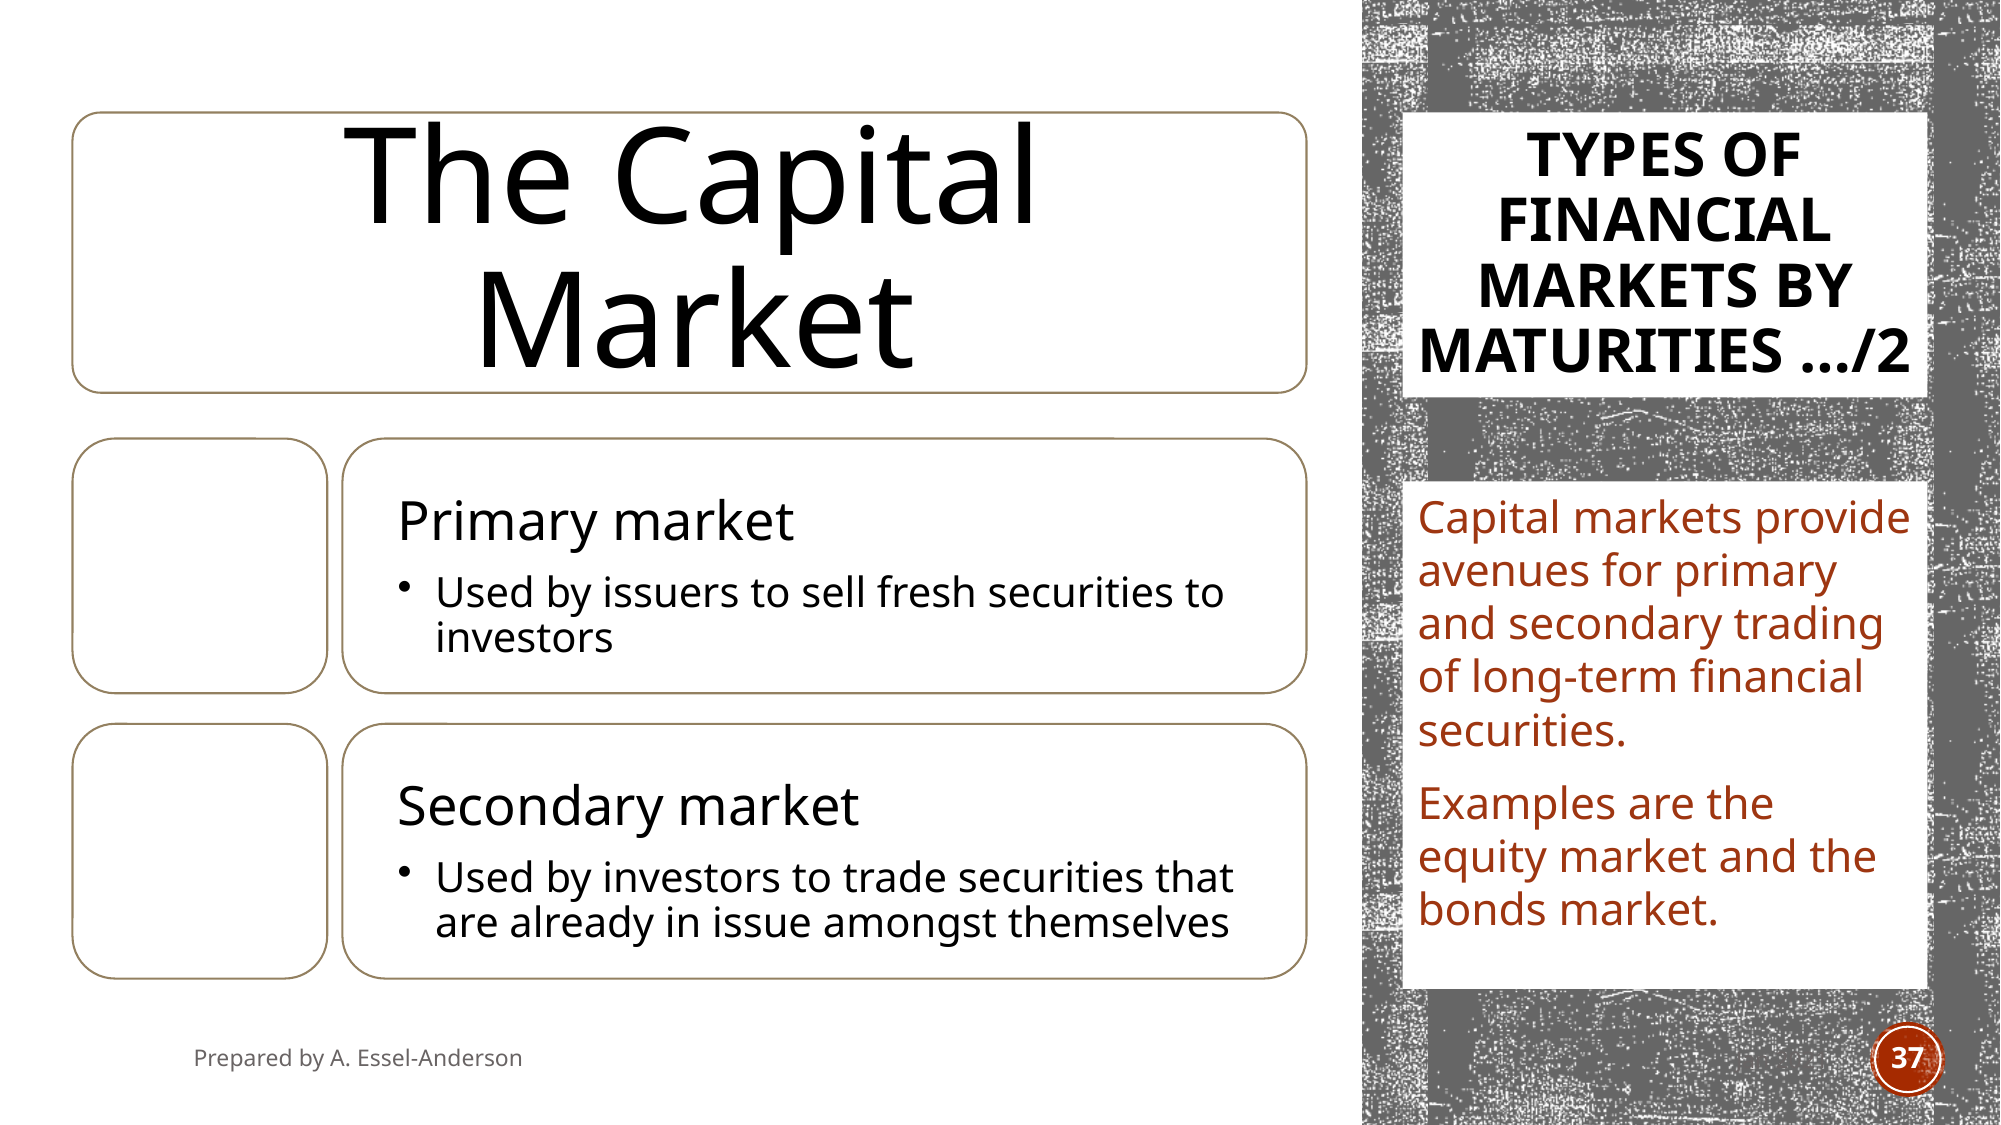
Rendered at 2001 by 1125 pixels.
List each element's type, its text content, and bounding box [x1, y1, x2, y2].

slide_number 37 [1855, 1028, 1961, 1089]
list Capital markets provide avenues for primary and secondary trading of long-term financial securities. Examples are the equity market and the bonds market. [1402, 481, 1928, 989]
footer Prepared by A. Essel-Anderson [178, 1056, 1217, 1089]
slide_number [1306, 1028, 1844, 1089]
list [76, 40, 1304, 1052]
title Types of financial markets by maturities …/2 [1402, 112, 1928, 398]
slide_number 48 [1362, 0, 2000, 1125]
